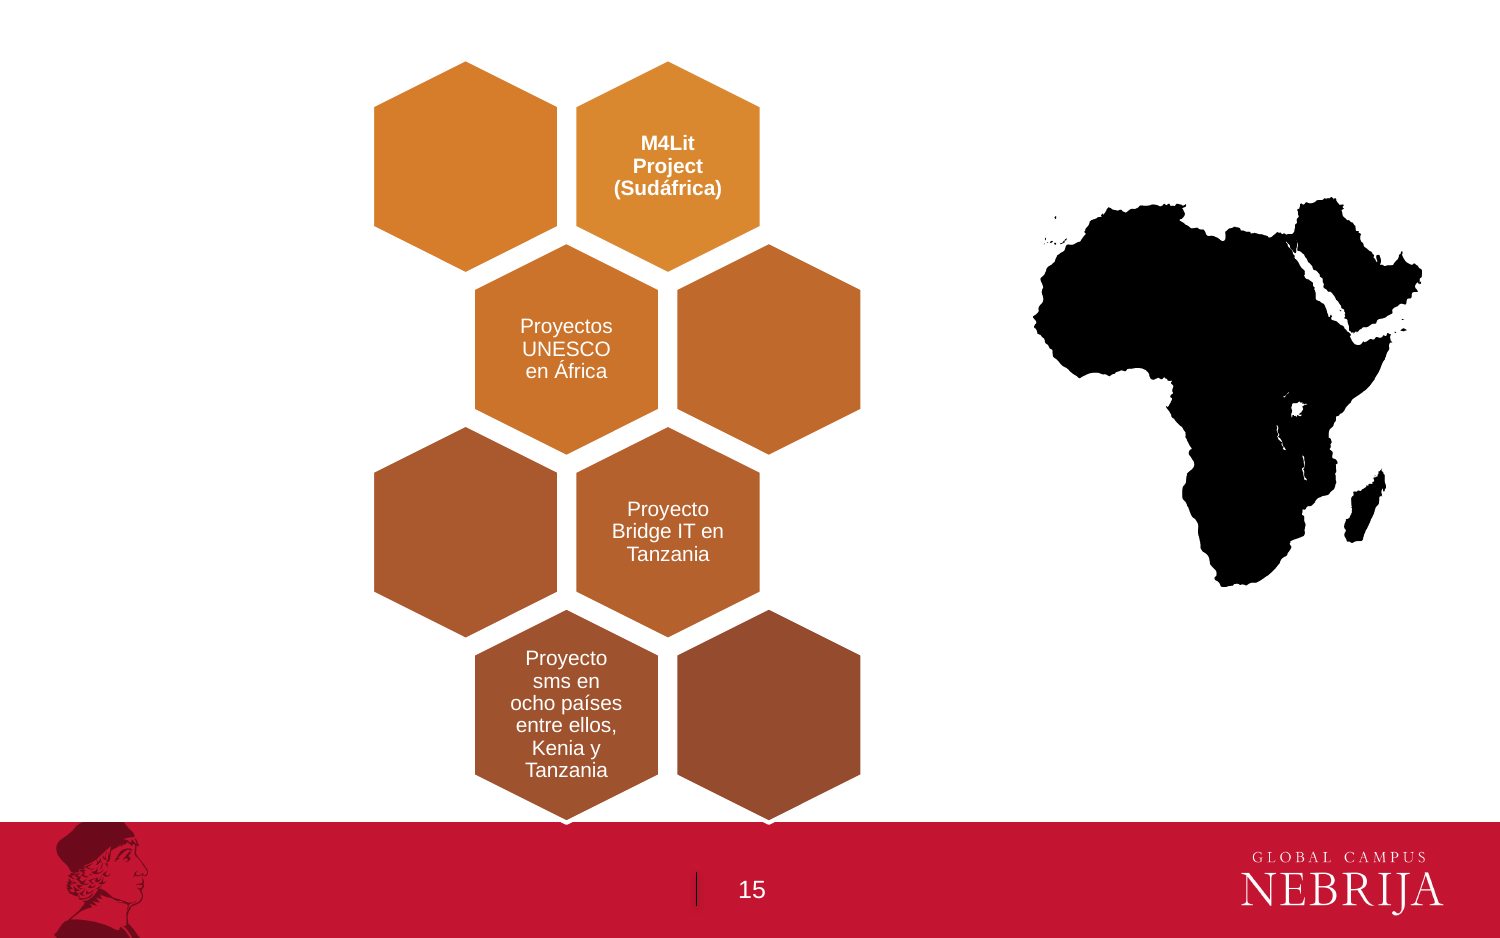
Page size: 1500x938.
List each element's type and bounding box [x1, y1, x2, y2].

picture [1270, 196, 1422, 588]
text_box [0, 58, 1270, 824]
picture [0, 822, 1500, 938]
